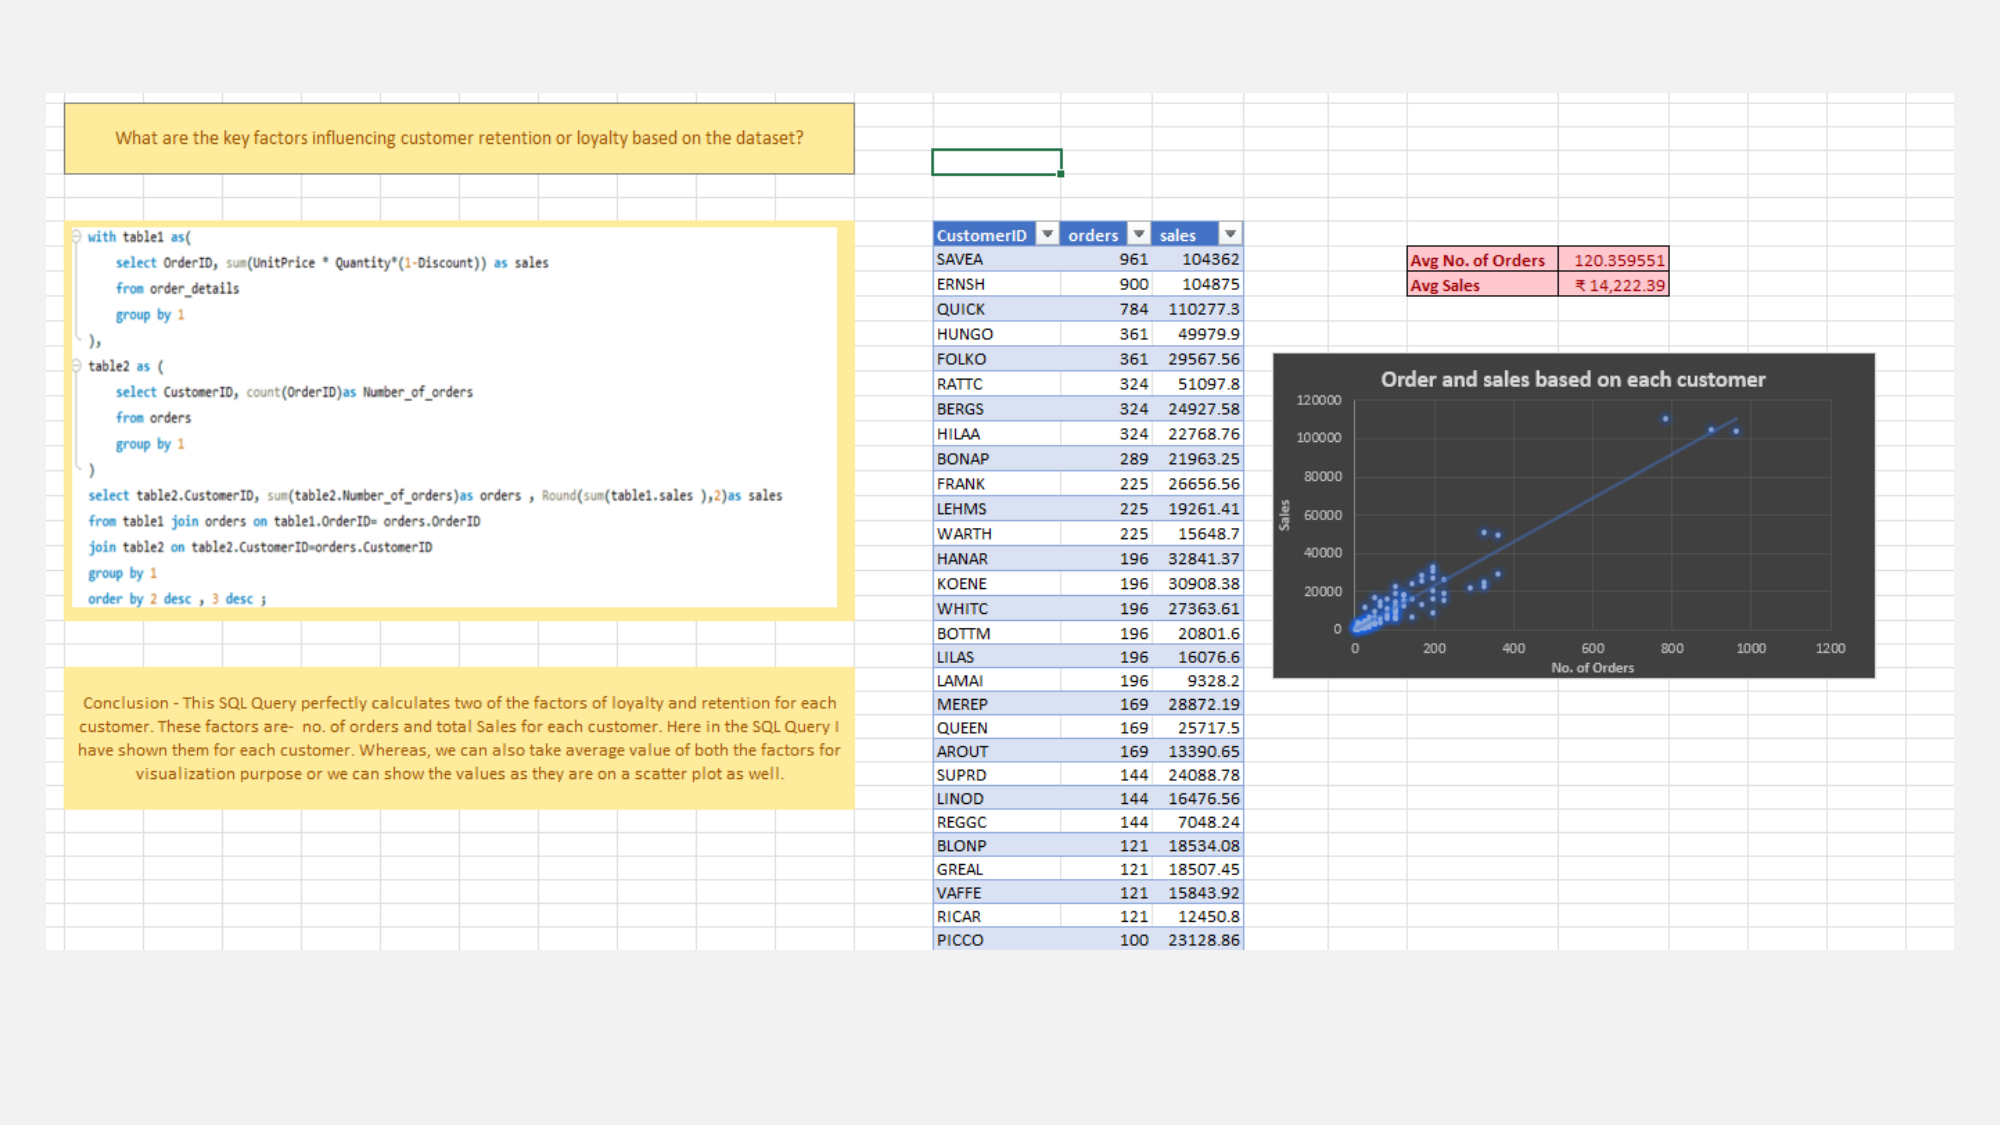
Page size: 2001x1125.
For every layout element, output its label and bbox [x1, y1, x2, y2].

picture [45, 93, 1954, 950]
